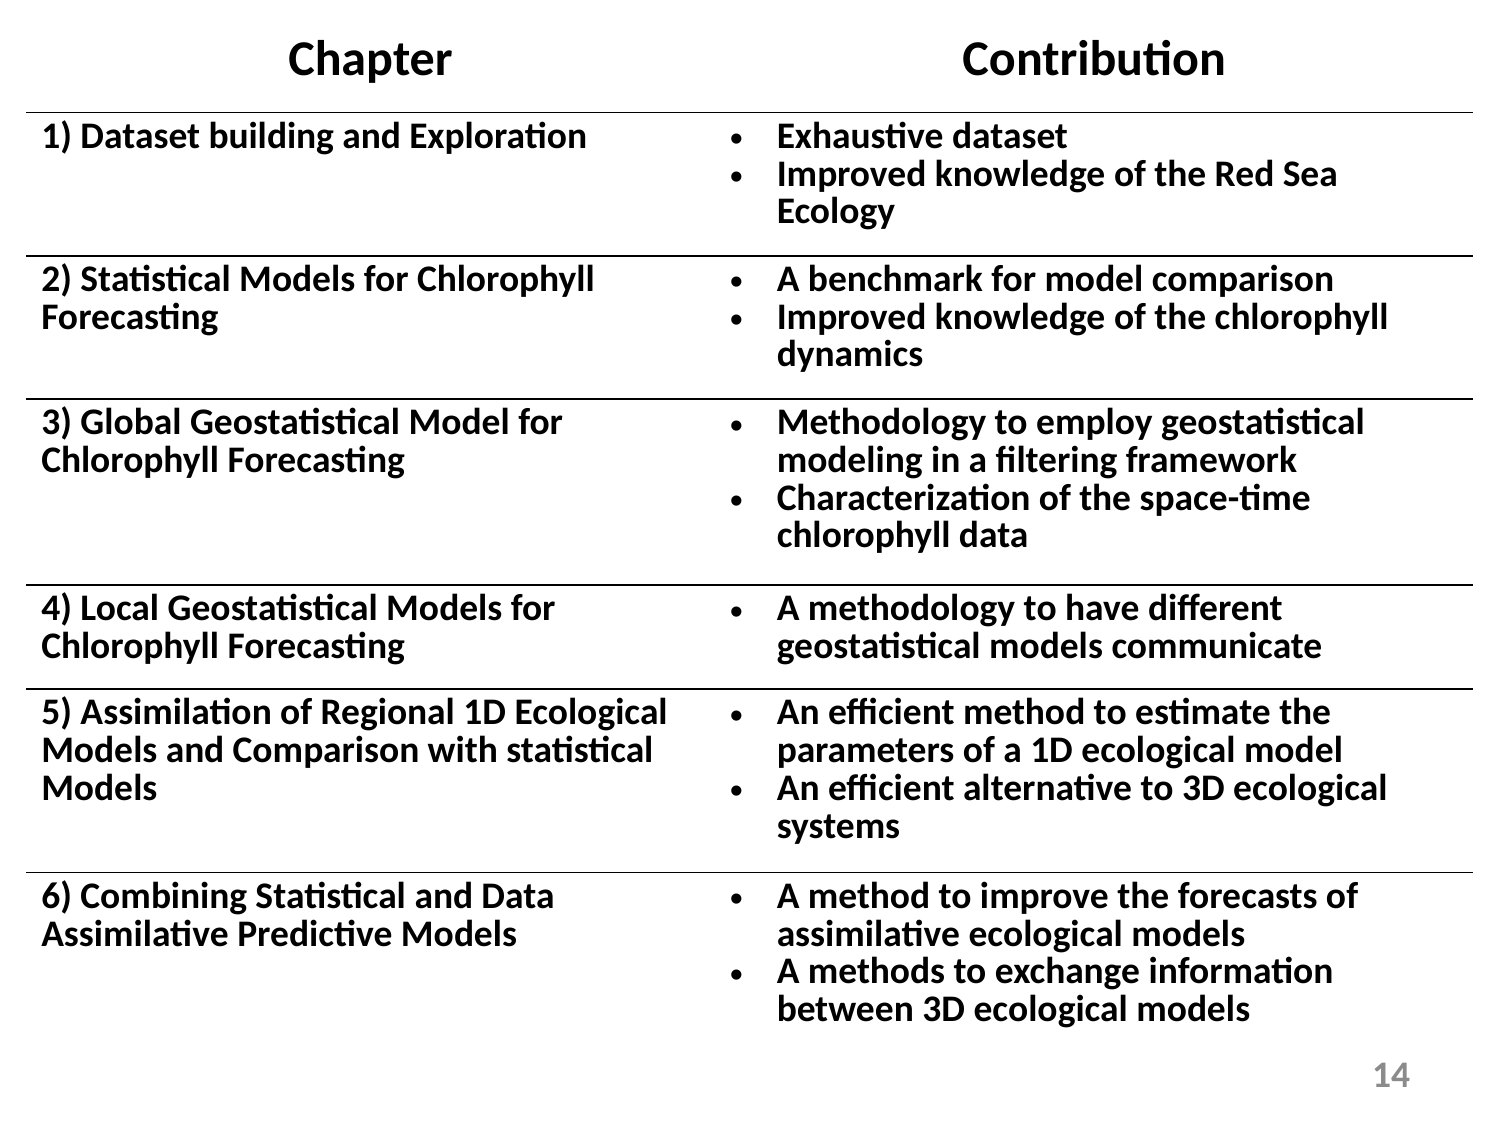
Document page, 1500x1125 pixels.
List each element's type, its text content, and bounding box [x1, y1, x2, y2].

table_cell 6) Combining Statistical and Data Assimilative Predictive Models [26, 873, 715, 1044]
table_cell Methodology to employ geostatistical modeling in a filtering framework Characterization of the space-time chlorophyll data [715, 400, 1473, 584]
table_cell A methodology to have different geostatistical models communicate [715, 586, 1473, 688]
table_cell 2) Statistical Models for Chlorophyll Forecasting [26, 257, 715, 398]
table_cell A method to improve the forecasts of assimilative ecological models A methods to exchange information between 3D ecological models [715, 873, 1473, 1044]
table_header Chapter [26, 30, 715, 112]
table_cell 5) Assimilation of Regional 1D Ecological Models and Comparison with statistical Models [26, 690, 715, 872]
table_cell 3) Global Geostatistical Model for Chlorophyll Forecasting [26, 400, 715, 584]
table_cell An efficient method to estimate the parameters of a 1D ecological model An efficient alternative to 3D ecological systems [715, 690, 1473, 872]
slide_number 14 [1074, 1044, 1425, 1103]
table_header Contribution [715, 30, 1473, 112]
table_cell A benchmark for model comparison Improved knowledge of the chlorophyll dynamics [715, 257, 1473, 398]
table_cell 1) Dataset building and Exploration [26, 113, 715, 255]
table_cell Exhaustive dataset Improved knowledge of the Red Sea Ecology [715, 113, 1473, 255]
table_cell 4) Local Geostatistical Models for Chlorophyll Forecasting [26, 586, 715, 688]
